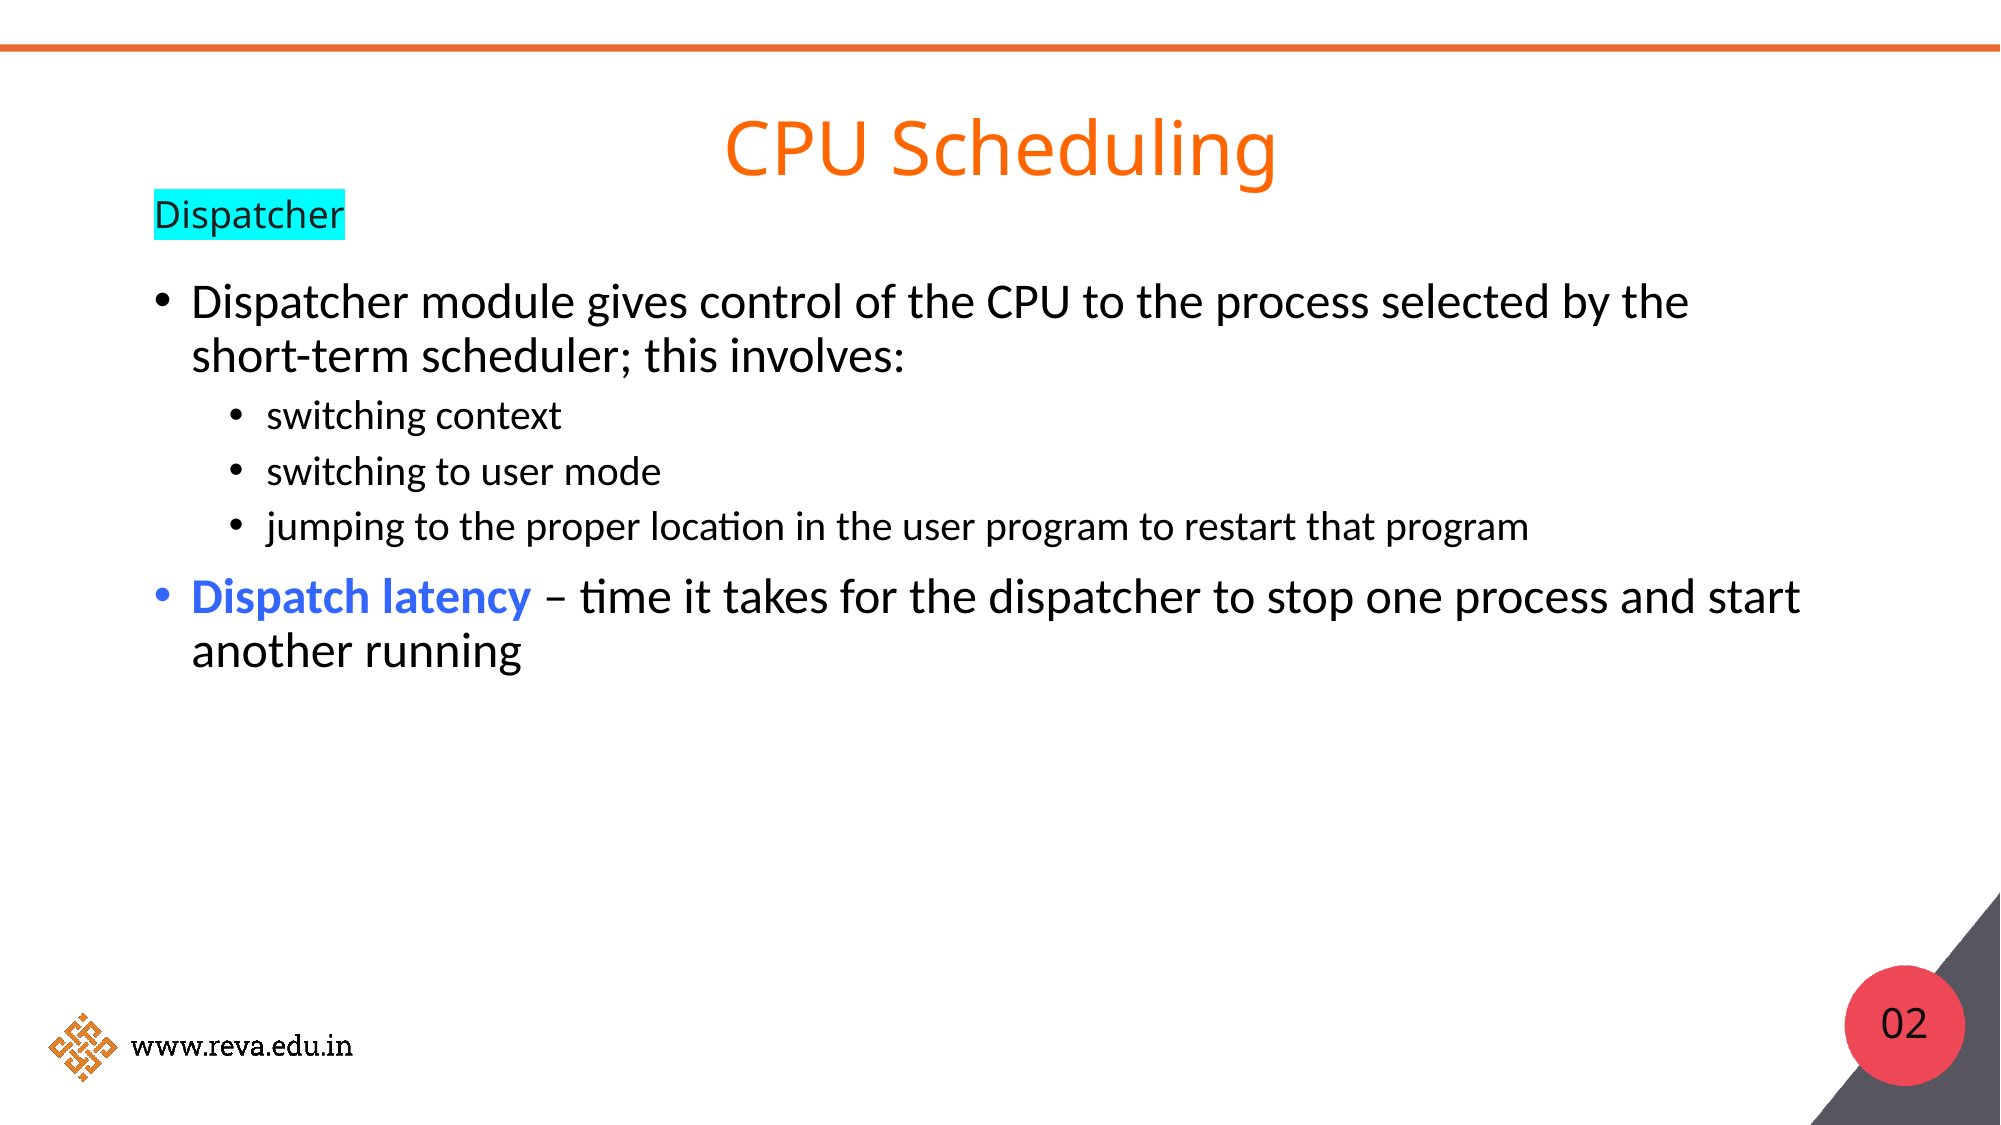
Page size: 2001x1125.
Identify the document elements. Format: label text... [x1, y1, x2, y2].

text_box Dispatcher [139, 184, 541, 244]
title CPU Scheduling [392, 51, 1612, 240]
picture [1801, 882, 2000, 1125]
text_box Dispatcher module gives control of the CPU to the process selected by the short-term scheduler; this involves: switching context switching to user mode jumping to the proper location in the user program to restart that program Dispatch latency – time it takes for the dispatcher to stop one process and start another running [139, 267, 1829, 755]
text_box 02 [1865, 989, 1944, 1054]
picture [31, 1003, 366, 1092]
